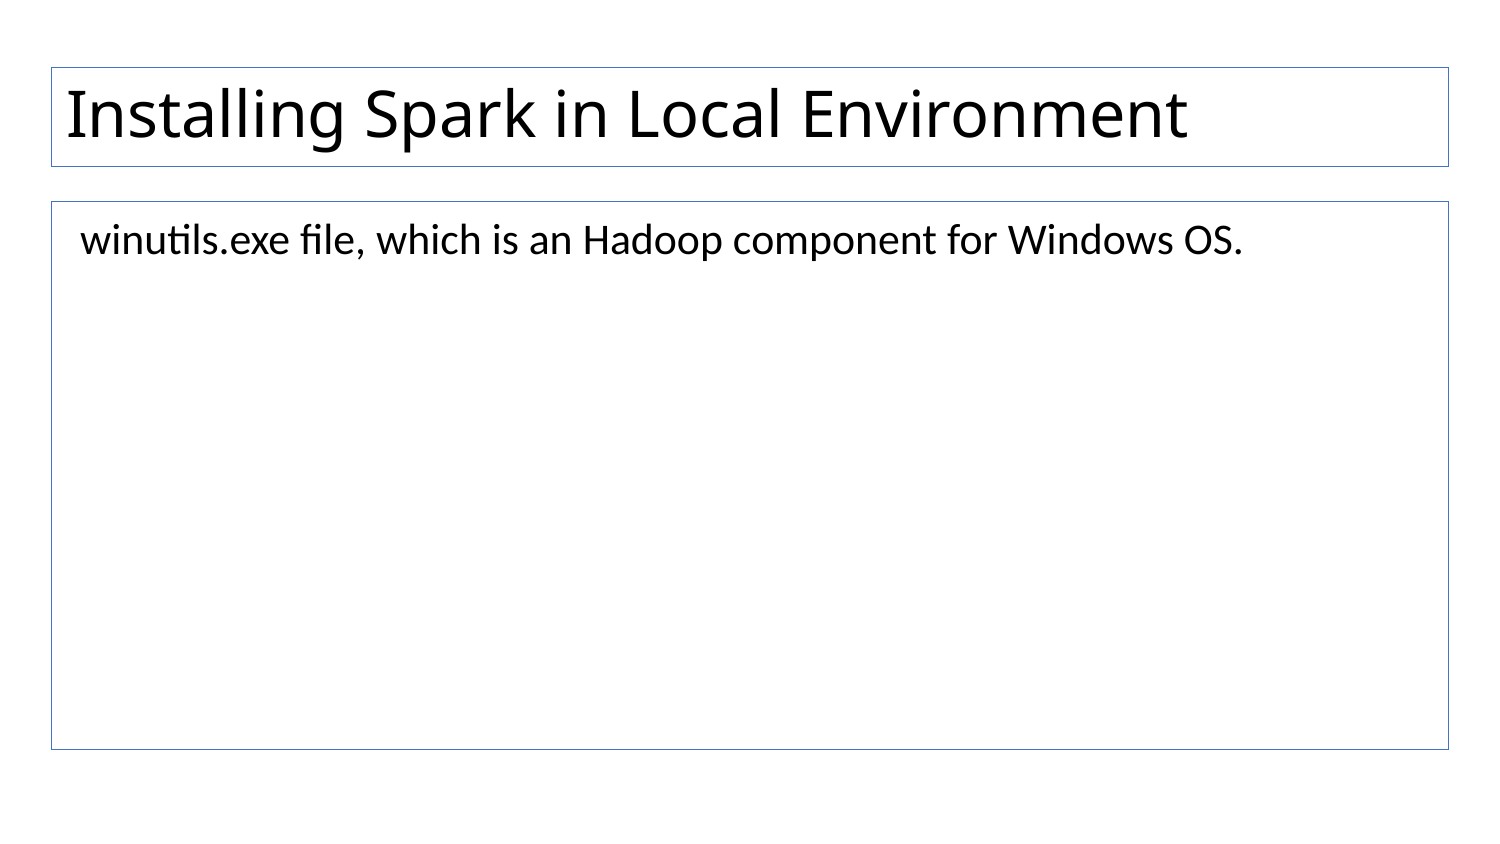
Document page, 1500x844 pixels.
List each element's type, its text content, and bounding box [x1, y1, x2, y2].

list winutils.exe file, which is an Hadoop component for Windows OS. [51, 201, 1449, 750]
title Installing Spark in Local Environment [51, 67, 1449, 167]
